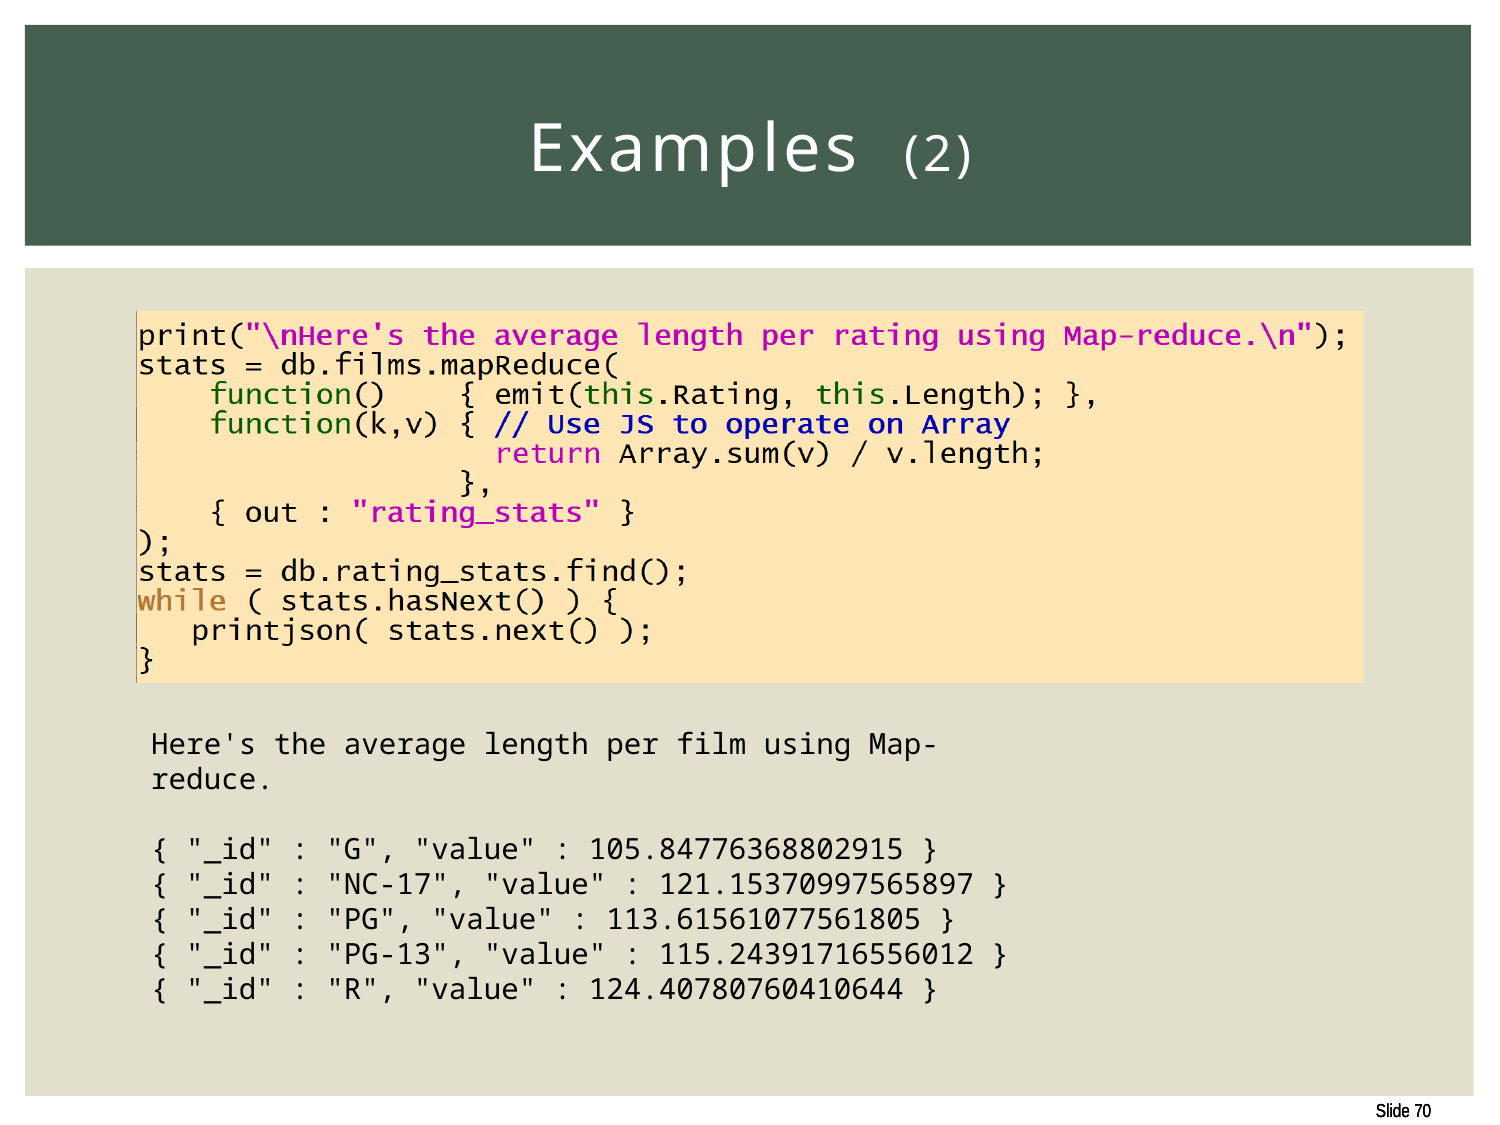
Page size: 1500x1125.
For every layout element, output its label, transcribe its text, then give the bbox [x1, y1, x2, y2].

title Examples (2) [62, 58, 1438, 232]
text_box Here's the average length per film using Map-reduce. { "_id" : "G", "value" : 105.84776368802915 } { "_id" : "NC-17", "value" : 121.15370997565897 } { "_id" : "PG", "value" : 113.61561077561805 } { "_id" : "PG-13", "value" : 115.24391716556012 } { "_id" : "R", "value" : 124.40780760410644 } [136, 717, 1064, 1013]
picture [136, 311, 1364, 683]
